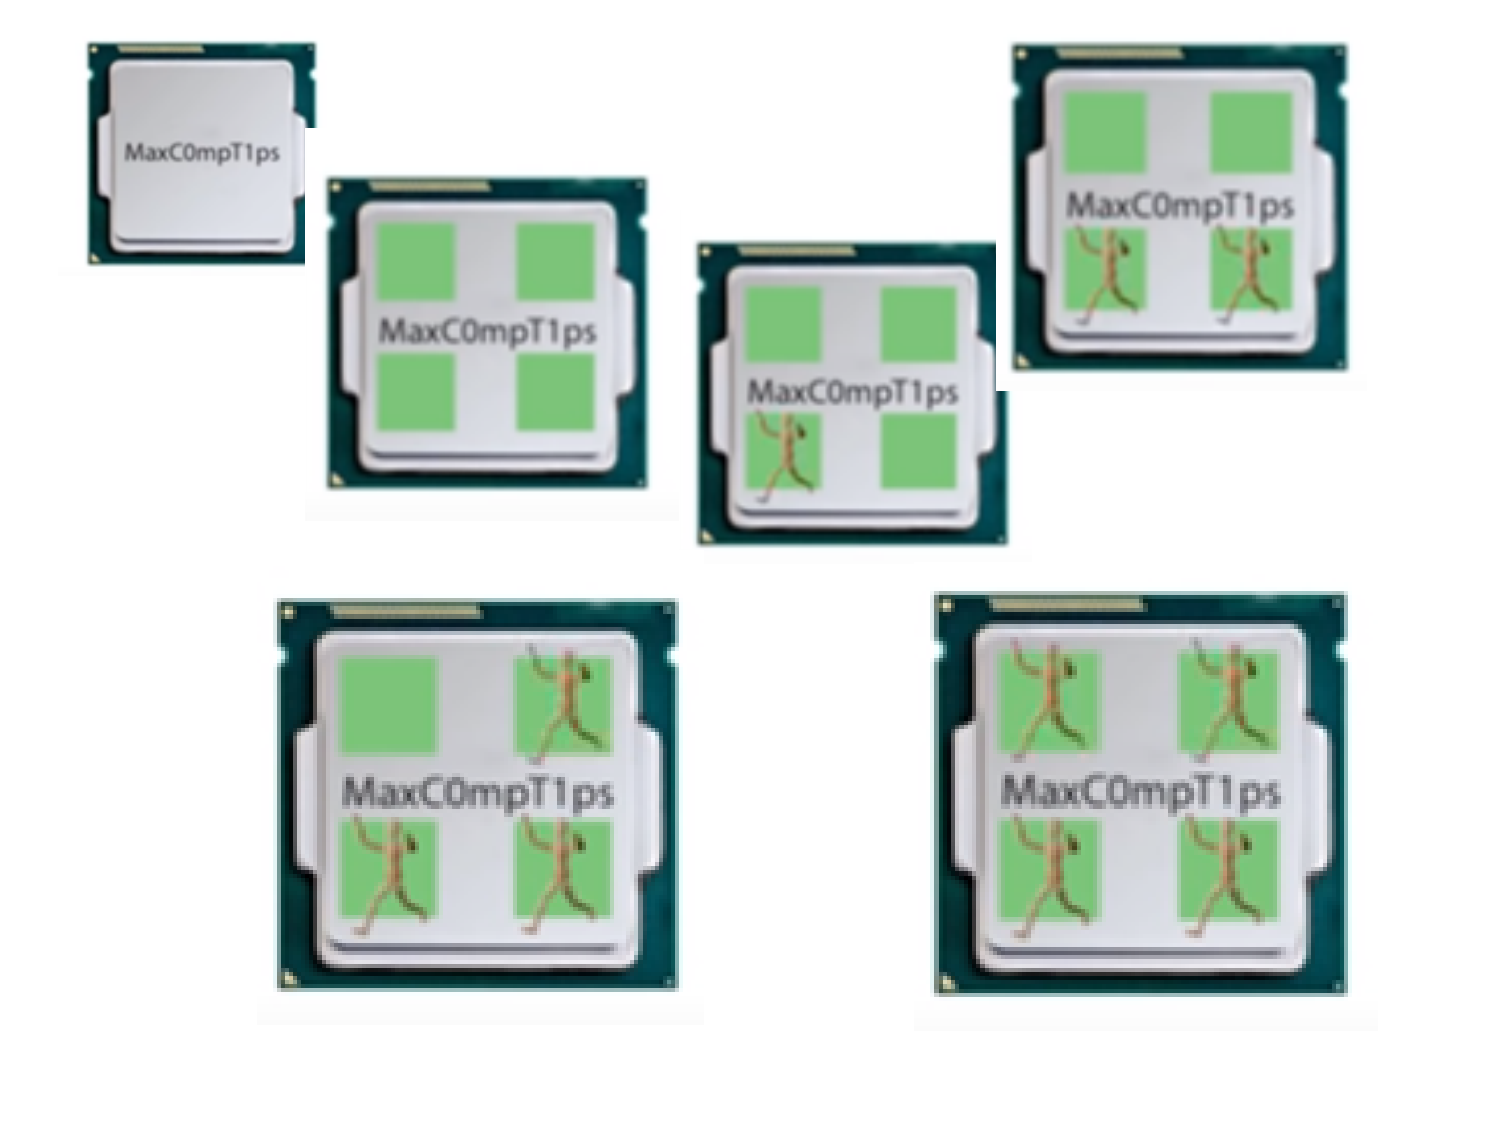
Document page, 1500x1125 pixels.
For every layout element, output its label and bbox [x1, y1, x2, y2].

picture [58, 0, 1379, 1031]
